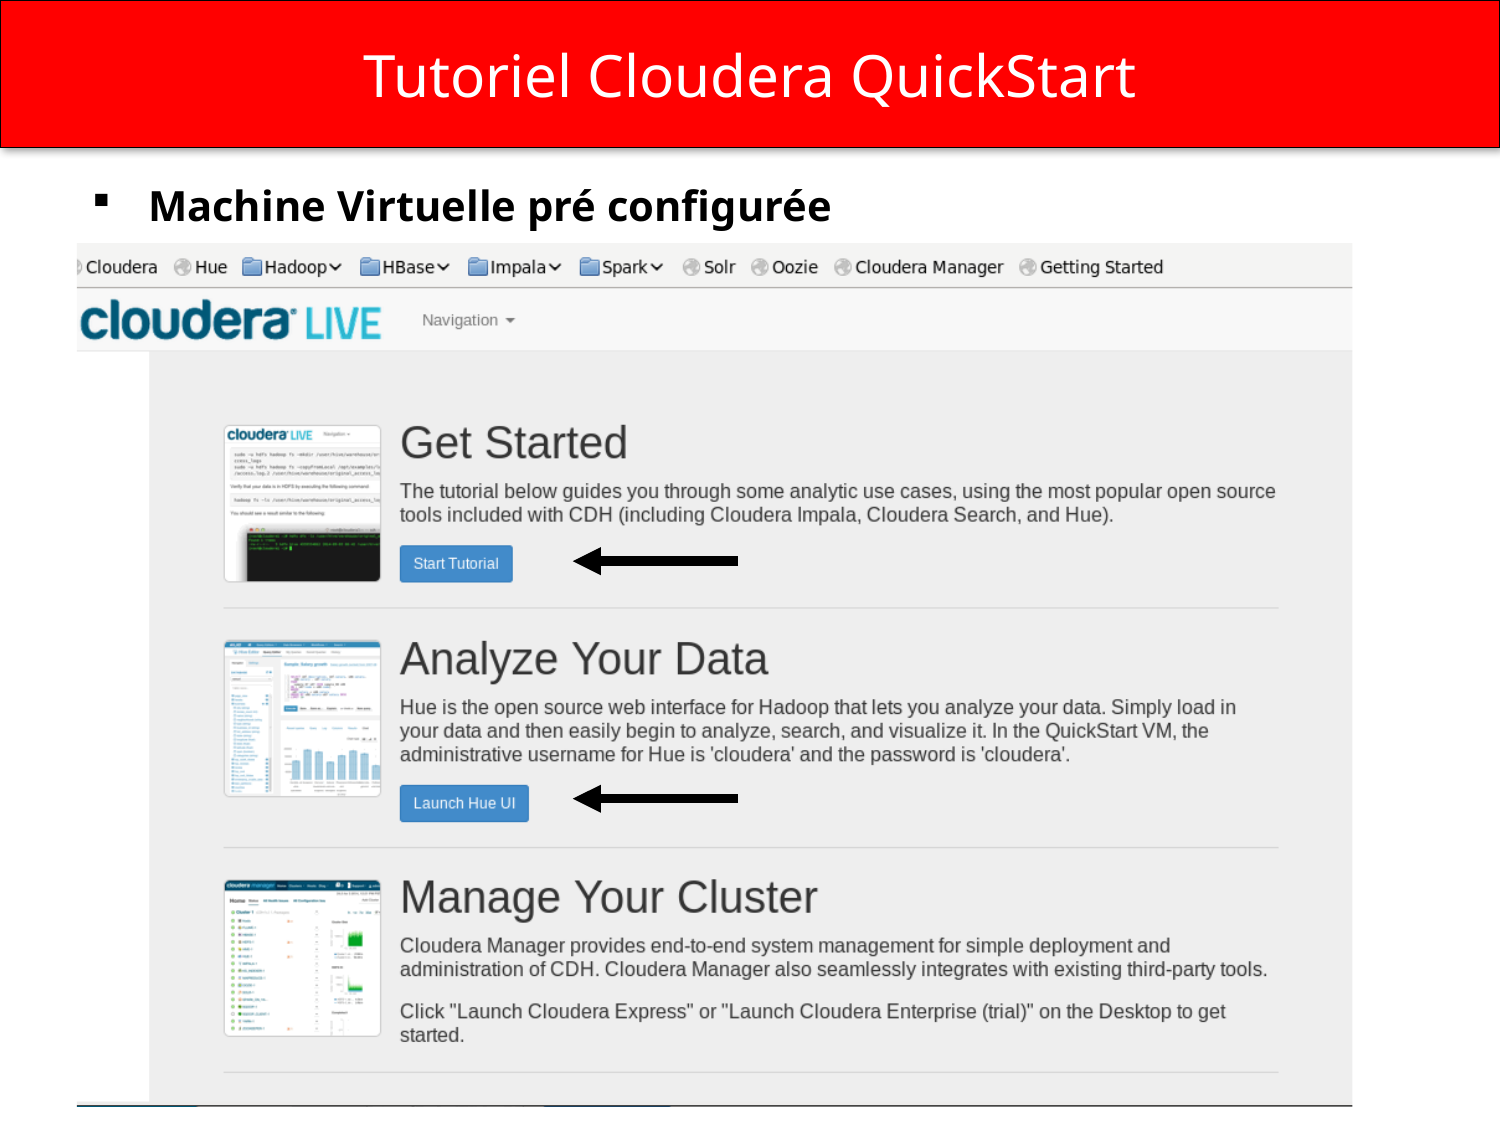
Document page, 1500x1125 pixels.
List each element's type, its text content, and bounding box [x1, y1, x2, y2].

title Tutoriel Cloudera QuickStart [0, 0, 1500, 148]
picture [76, 242, 1353, 1107]
list Machine Virtuelle pré configurée [76, 172, 1425, 1047]
